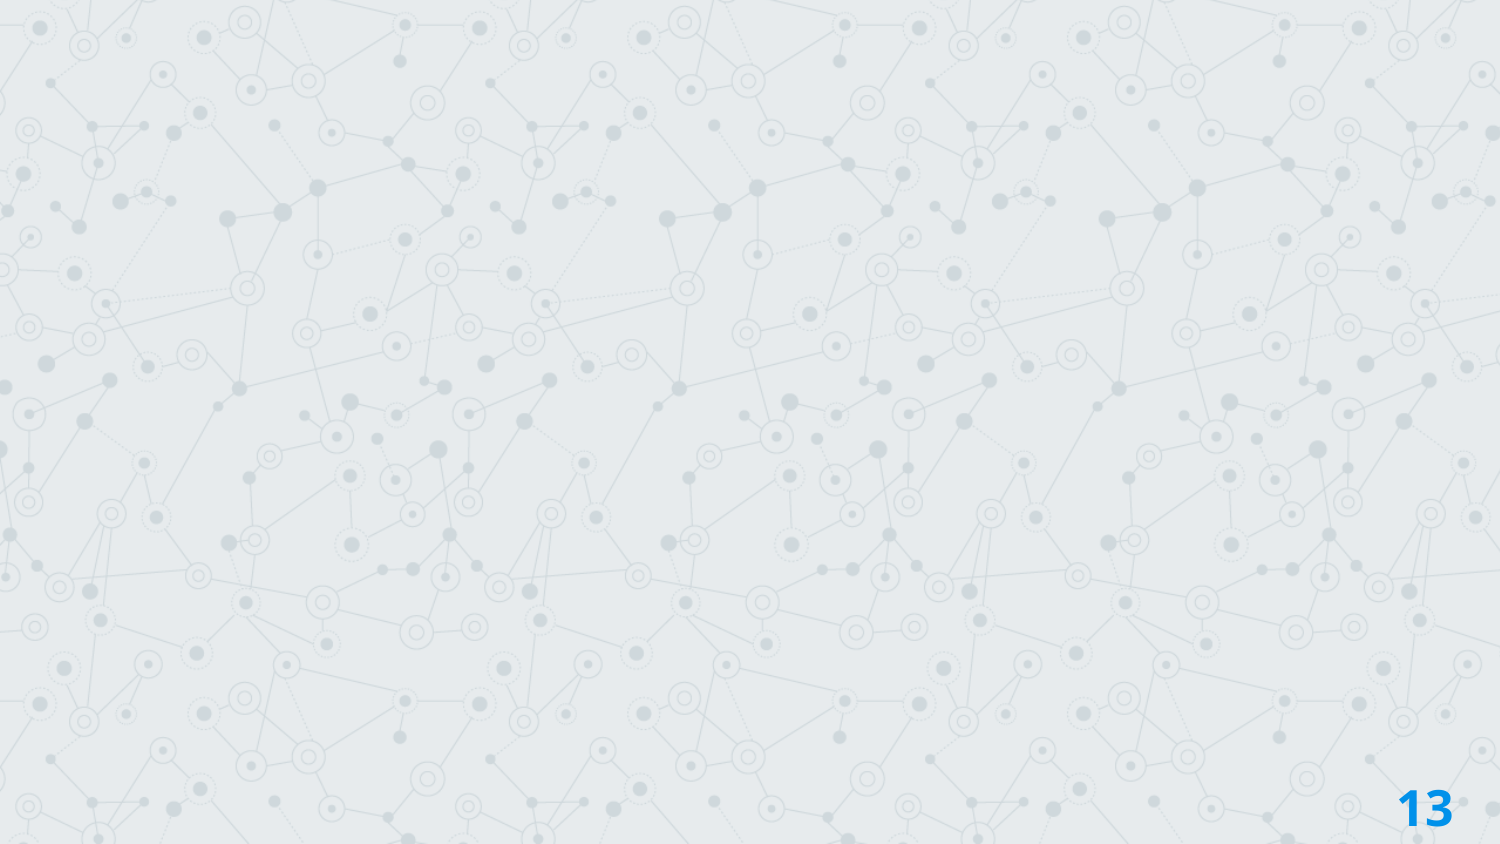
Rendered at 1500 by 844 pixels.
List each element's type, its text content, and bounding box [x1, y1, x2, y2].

text_box <number> [1378, 760, 1469, 826]
